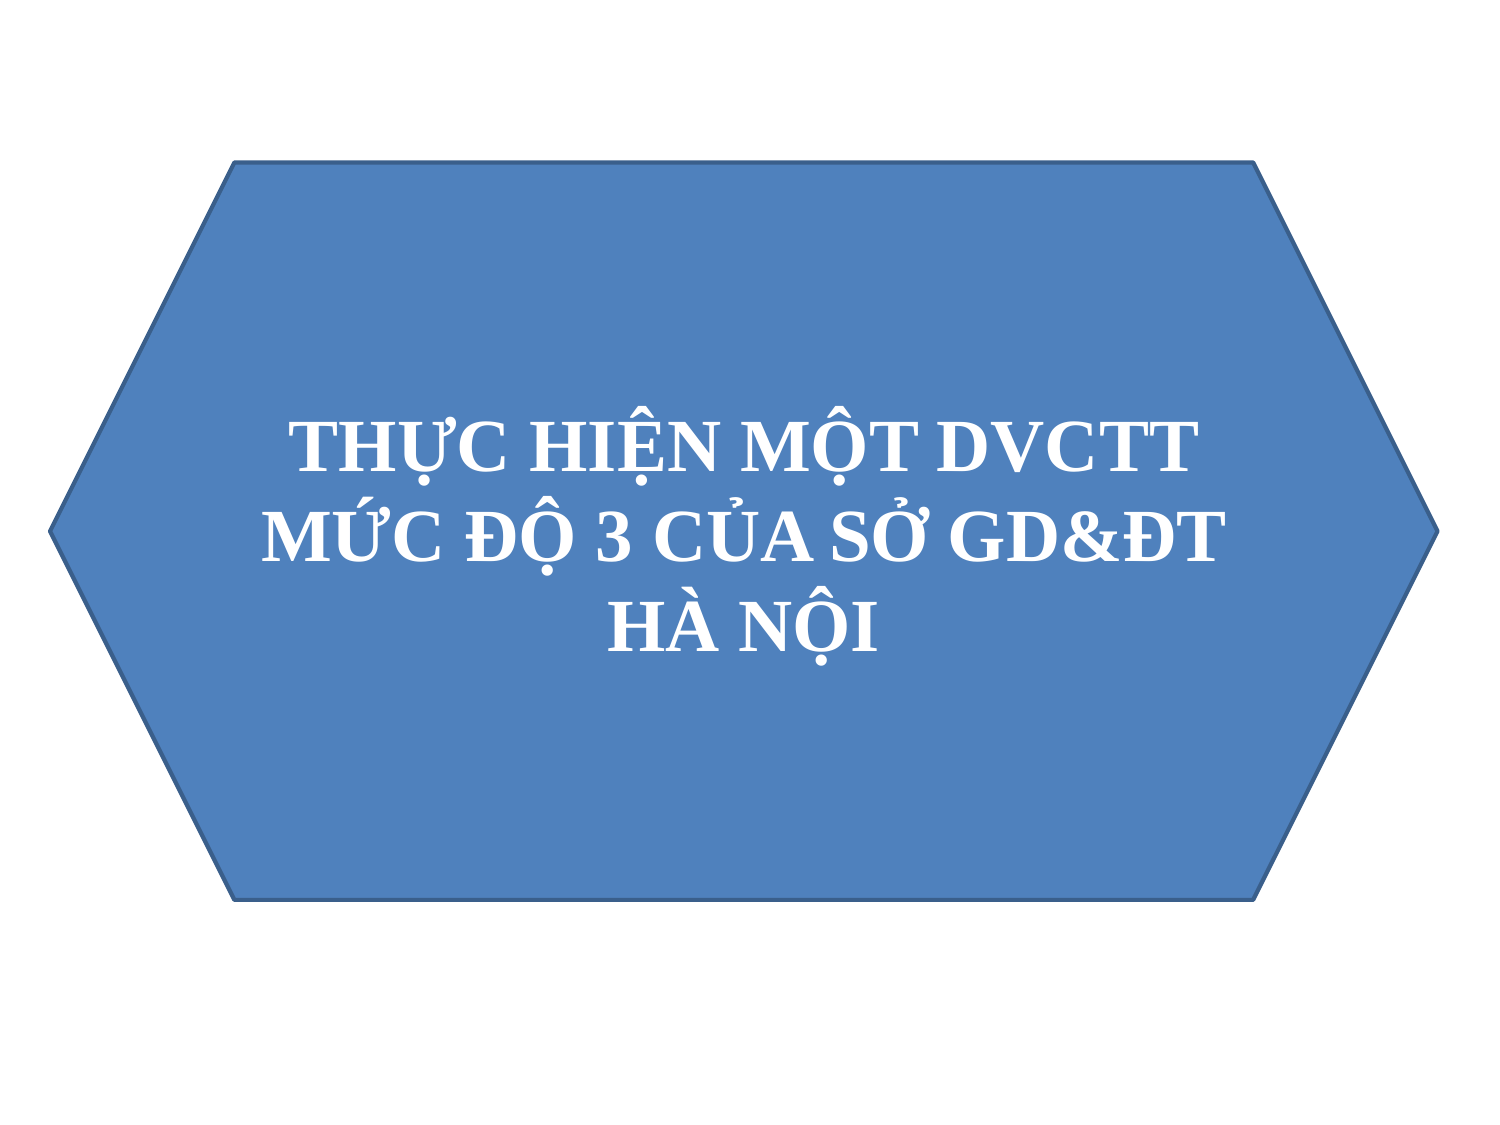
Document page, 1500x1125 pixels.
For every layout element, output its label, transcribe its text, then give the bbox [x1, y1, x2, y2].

text_box THỰC HIỆN MỘT DVCTT MỨC ĐỘ 3 CỦA SỞ GD&ĐT HÀ NỘI [48, 160, 1440, 902]
